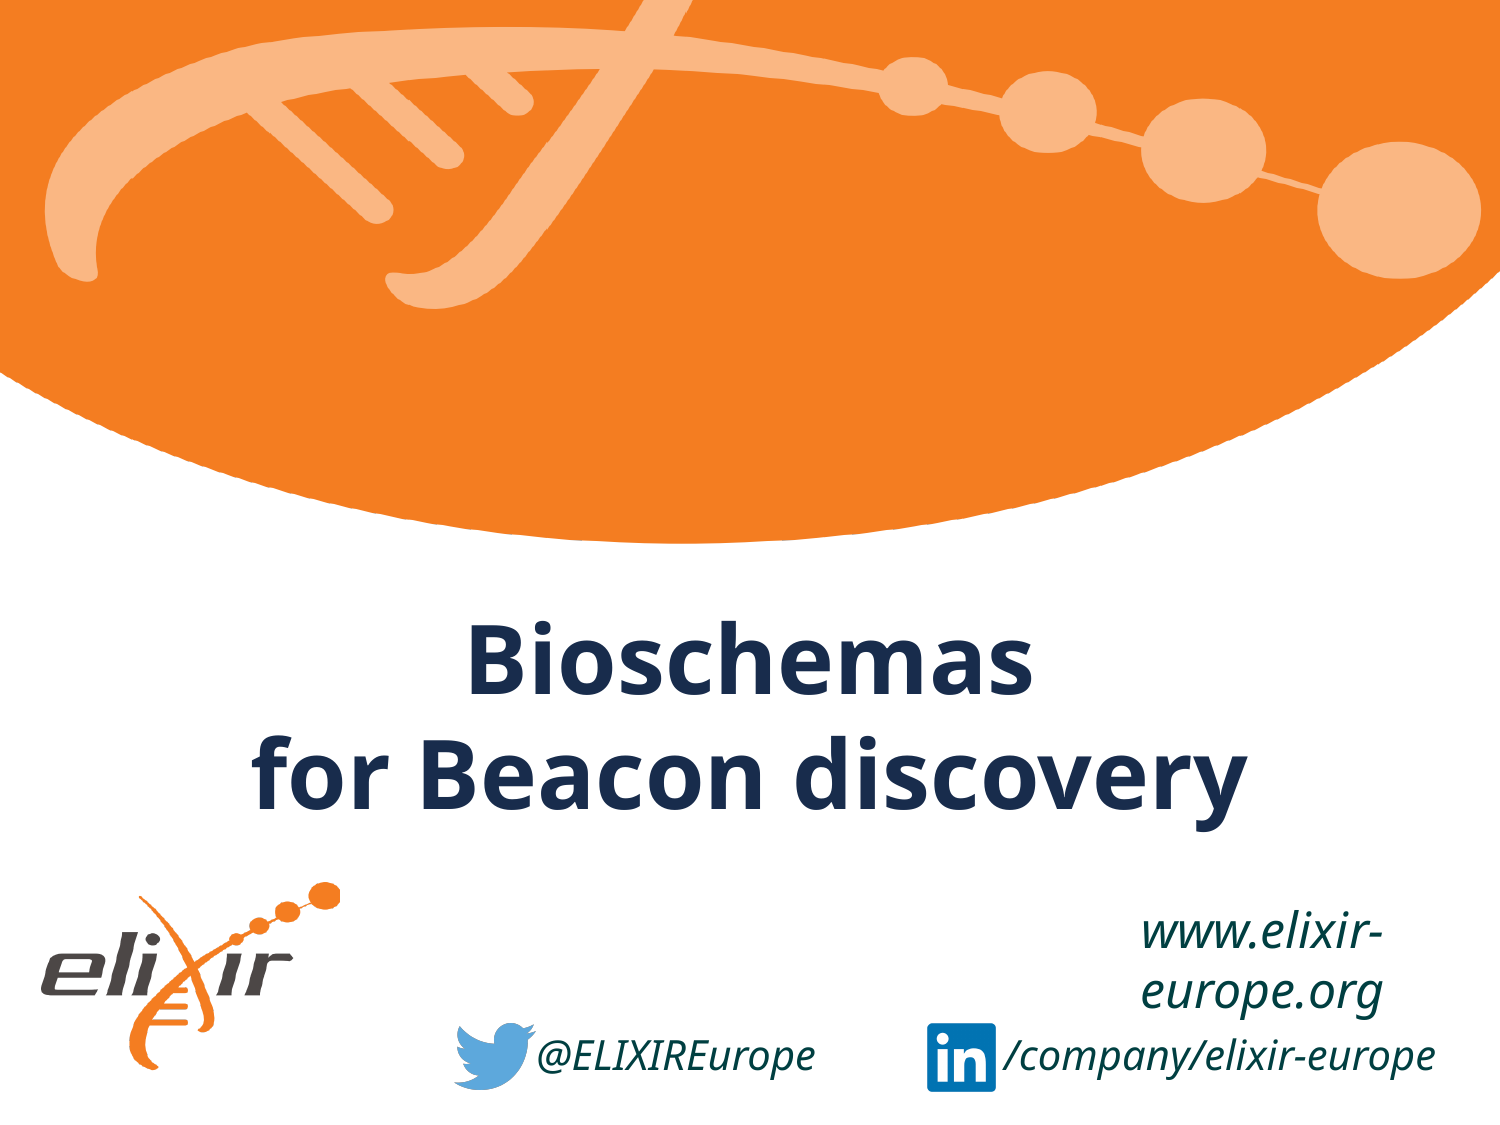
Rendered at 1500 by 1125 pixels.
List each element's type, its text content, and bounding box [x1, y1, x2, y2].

title Bioschemas for Beacon discovery [112, 597, 1388, 835]
picture [454, 1023, 536, 1090]
picture [927, 1023, 996, 1092]
